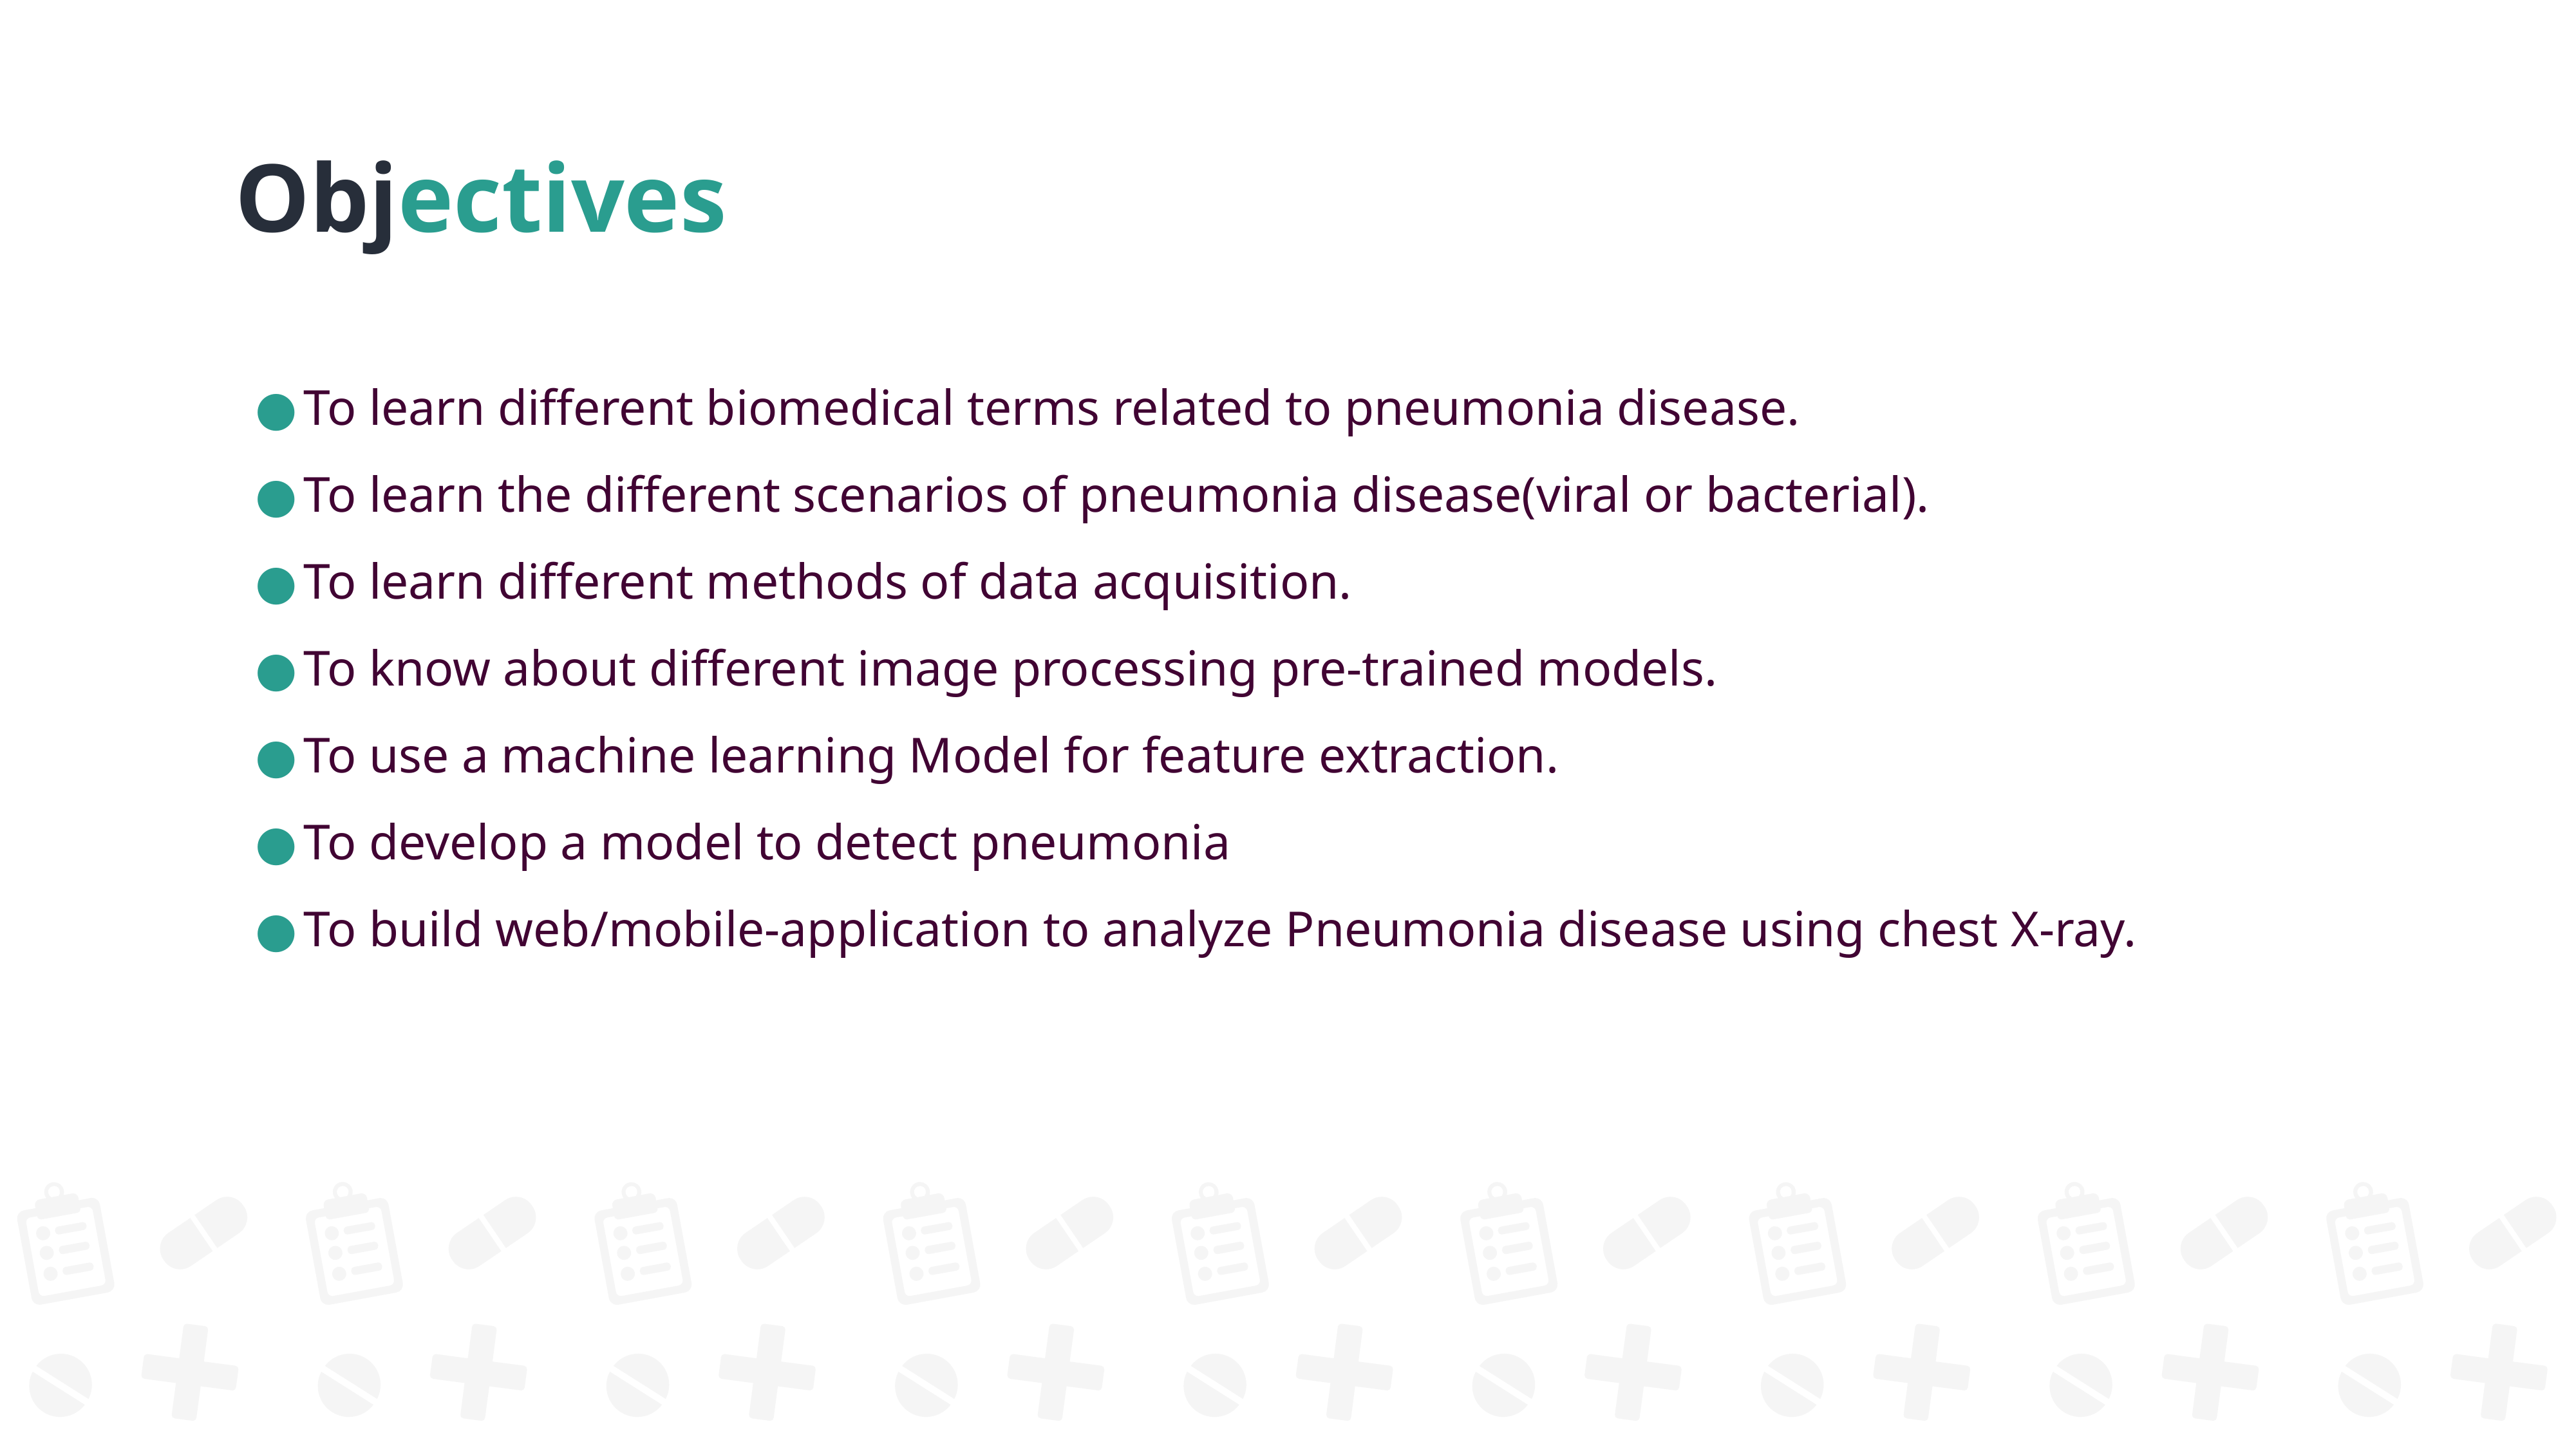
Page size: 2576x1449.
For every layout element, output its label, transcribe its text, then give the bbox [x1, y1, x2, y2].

text_box To learn different biomedical terms related to pneumonia disease. To learn the different scenarios of pneumonia disease(viral or bacterial). To learn different methods of data acquisition. To know about different image processing pre-trained models. To use a machine learning Model for feature extraction. To develop a model to detect pneumonia To build web/mobile-application to analyze Pneumonia disease using chest X-ray. [255, 348, 2176, 968]
title Objectives [225, 145, 1365, 250]
